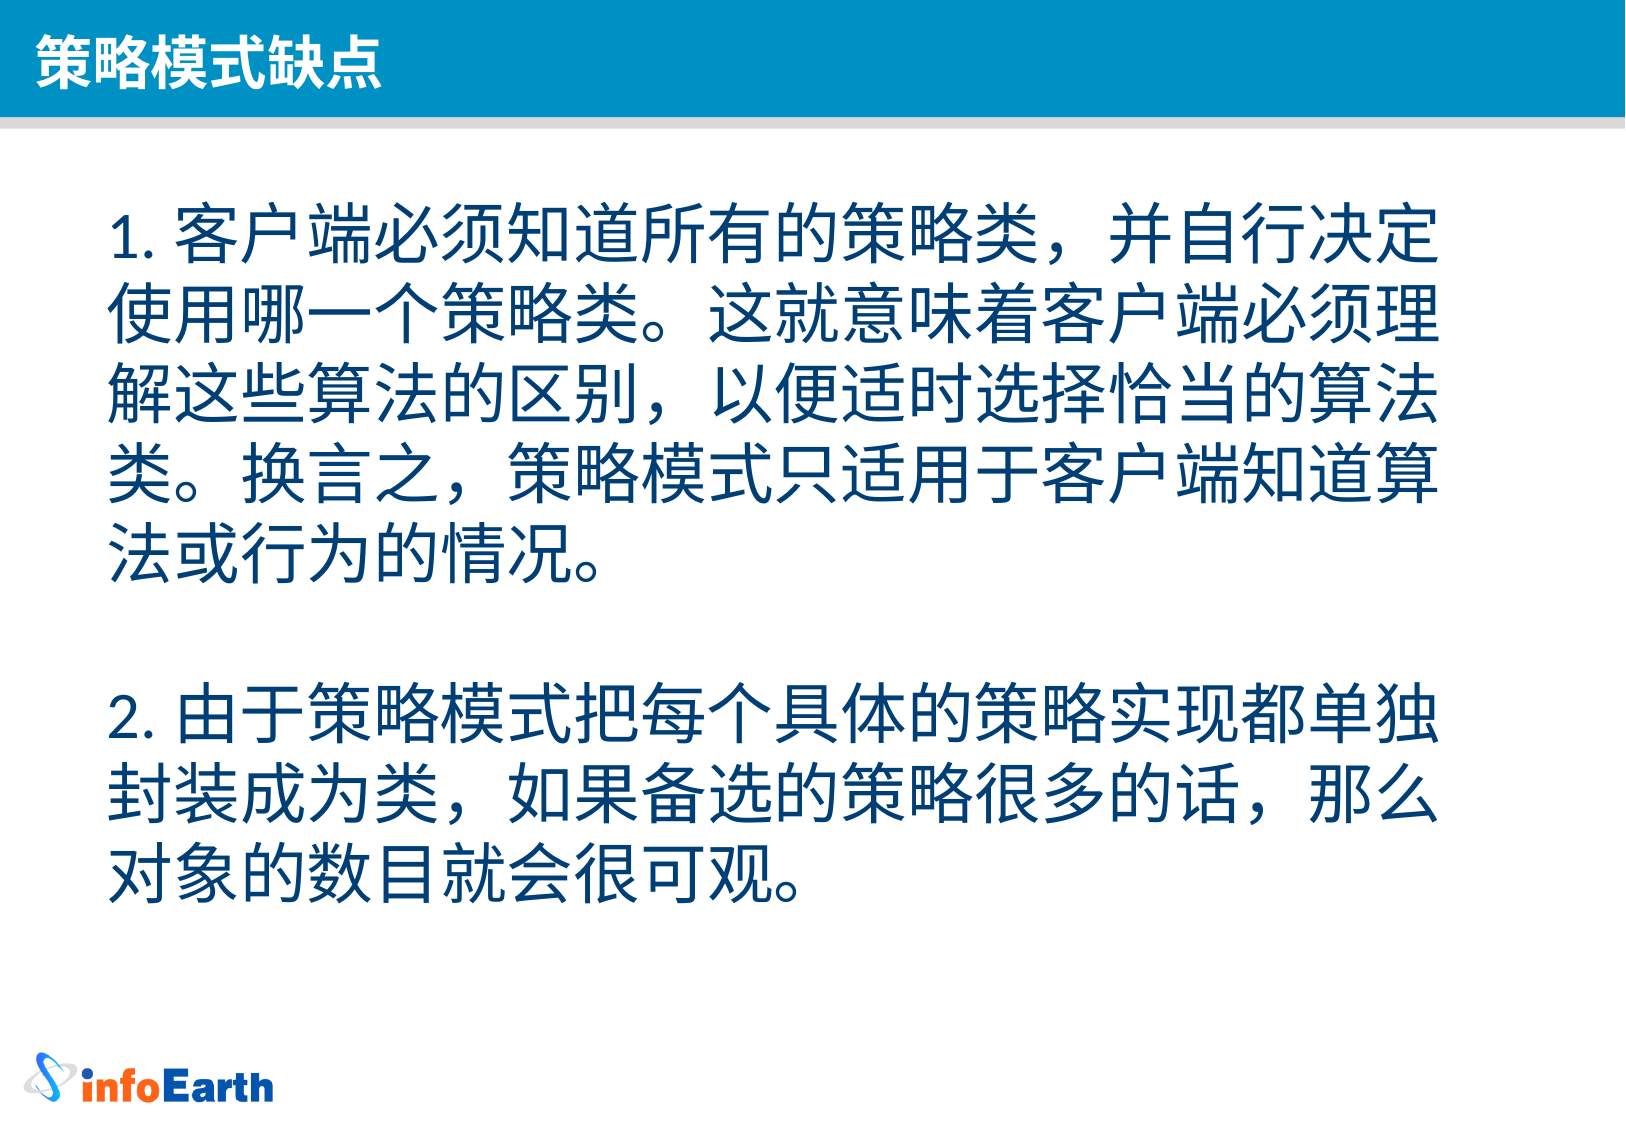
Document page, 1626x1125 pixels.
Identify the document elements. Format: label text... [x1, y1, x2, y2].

picture [15, 1046, 281, 1109]
list 策略模式缺点 [18, 18, 1586, 106]
text_box 1.客户端必须知道所有的策略类，并自行决定使用哪一个策略类。这就意味着客户端必须理解这些算法的区别，以便适时选择恰当的算法类。换言之，策略模式只适用于客户端知道算法或行为的情况。 2.由于策略模式把每个具体的策略实现都单独封装成为类，如果备选的策略很多的话，那么对象的数目就会很可观。 [91, 184, 1474, 964]
